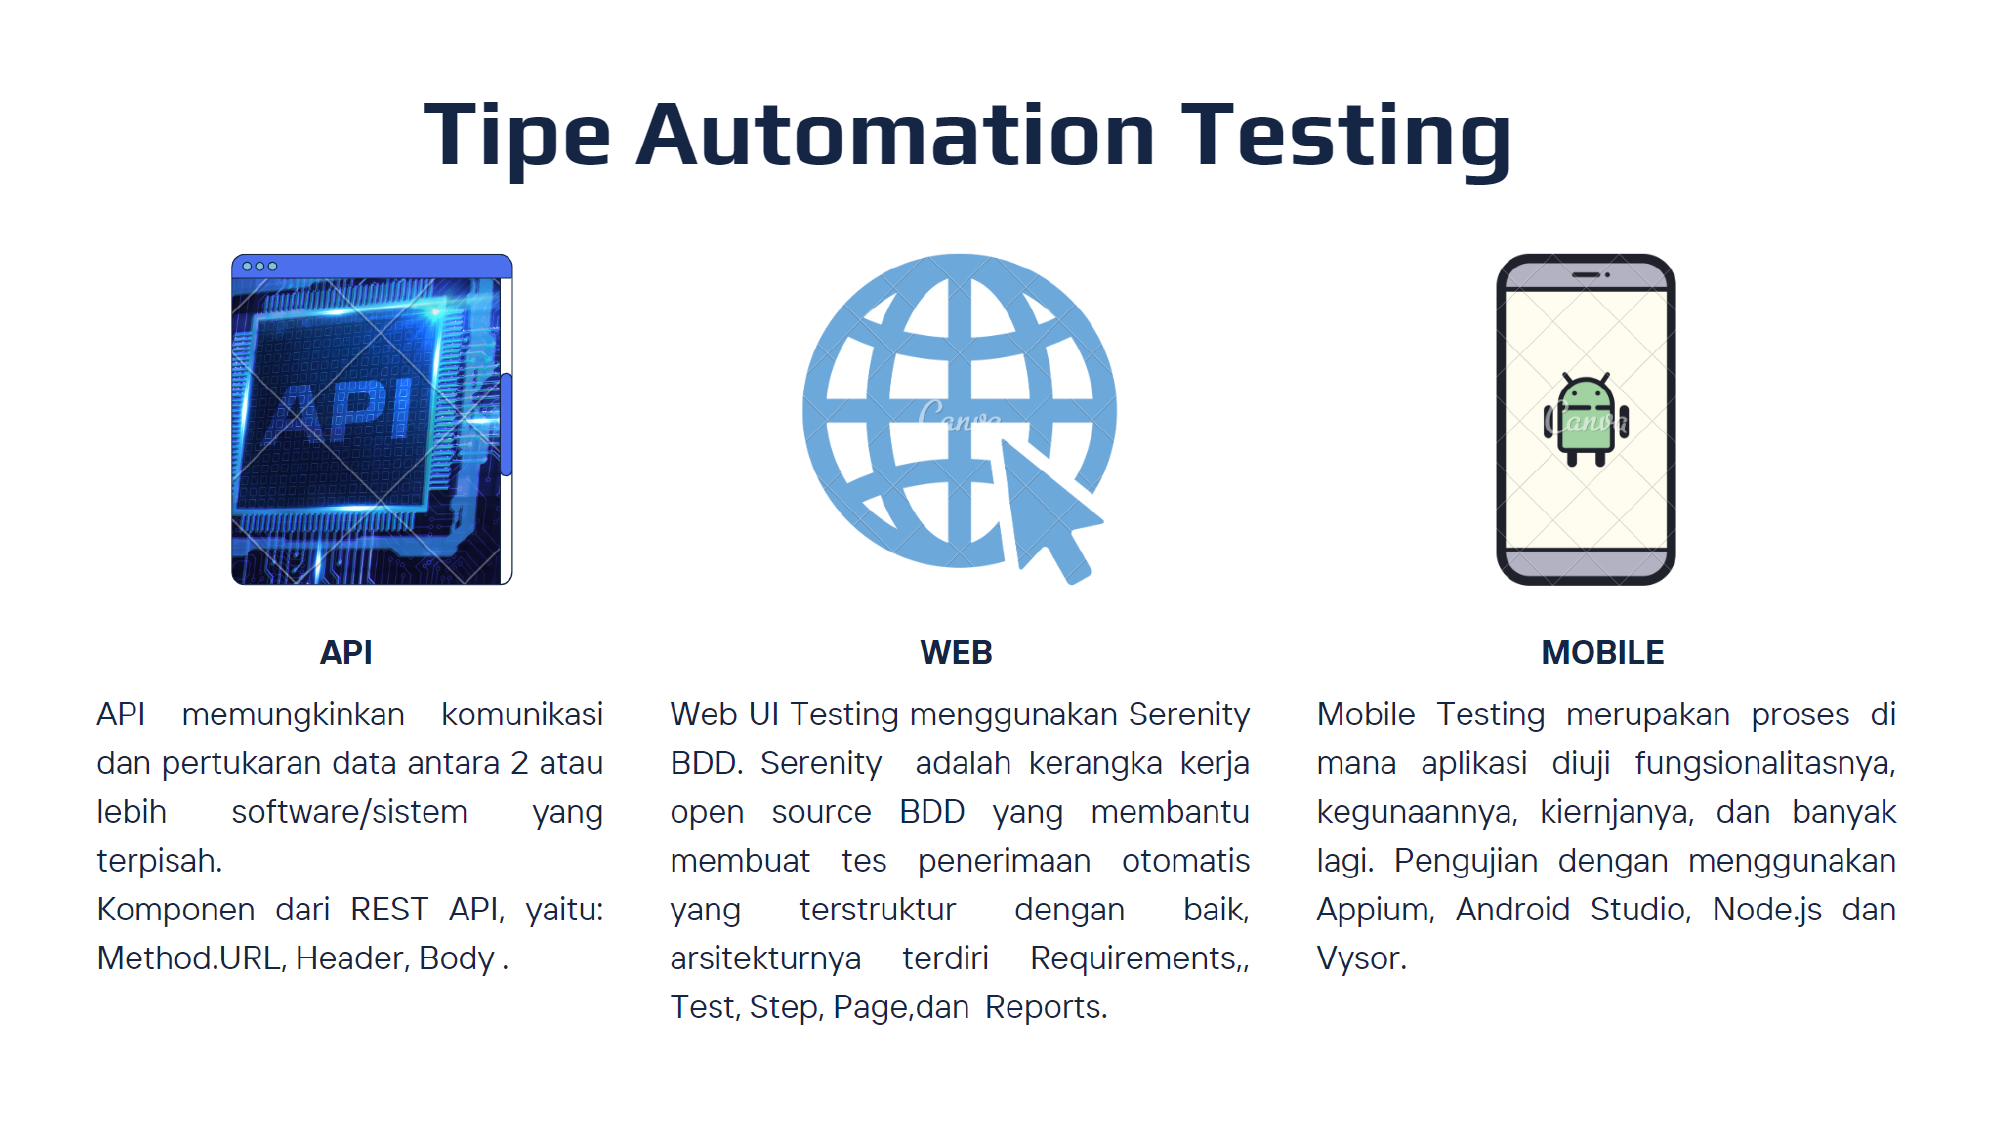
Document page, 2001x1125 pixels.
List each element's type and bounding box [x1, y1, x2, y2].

list [50, 25, 1925, 1079]
